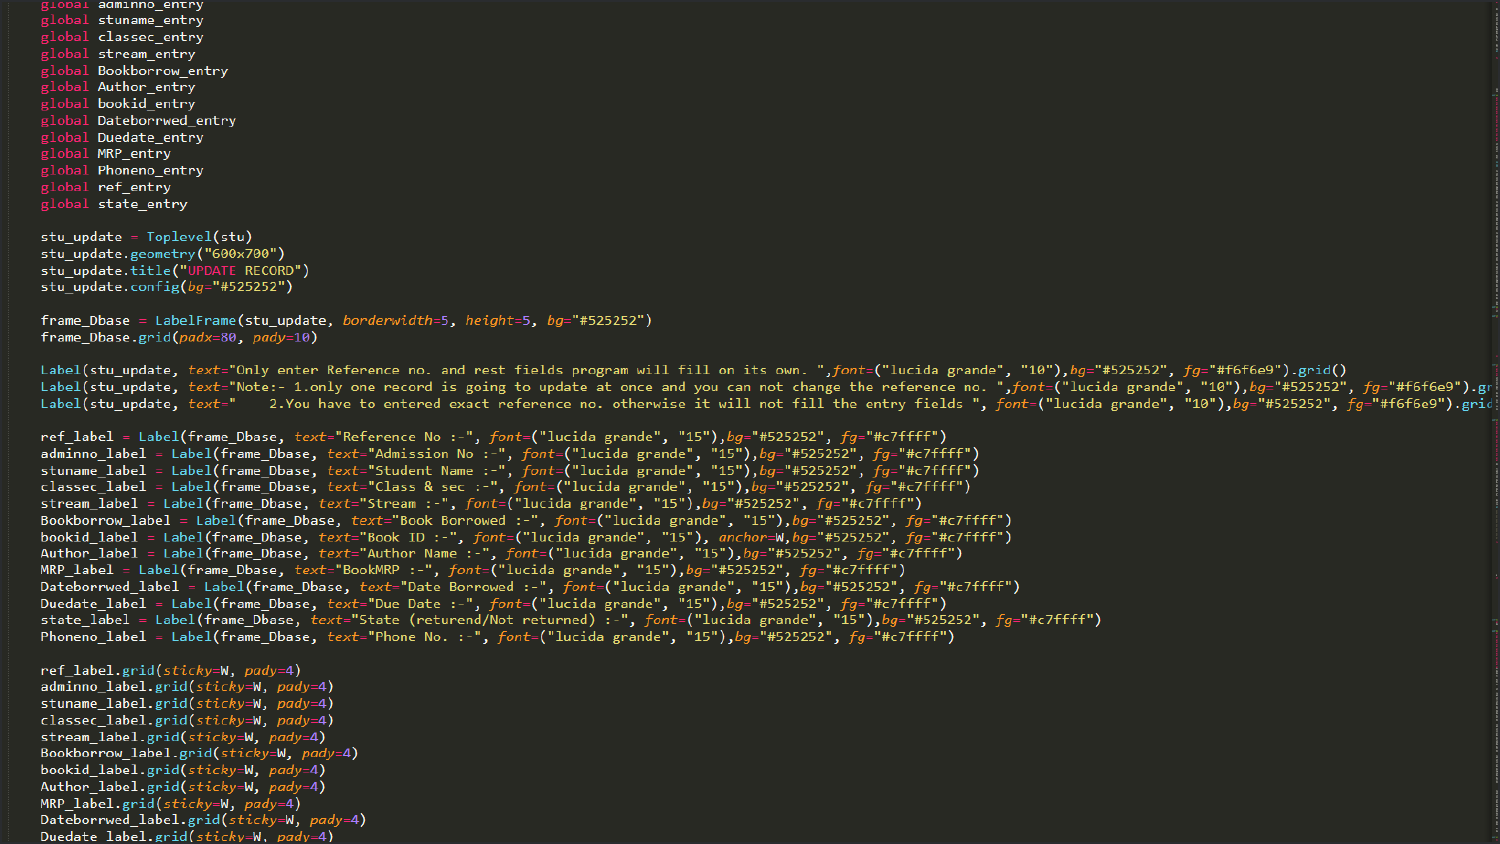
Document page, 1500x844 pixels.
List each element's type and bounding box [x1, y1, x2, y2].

text_box [0, 0, 1500, 844]
